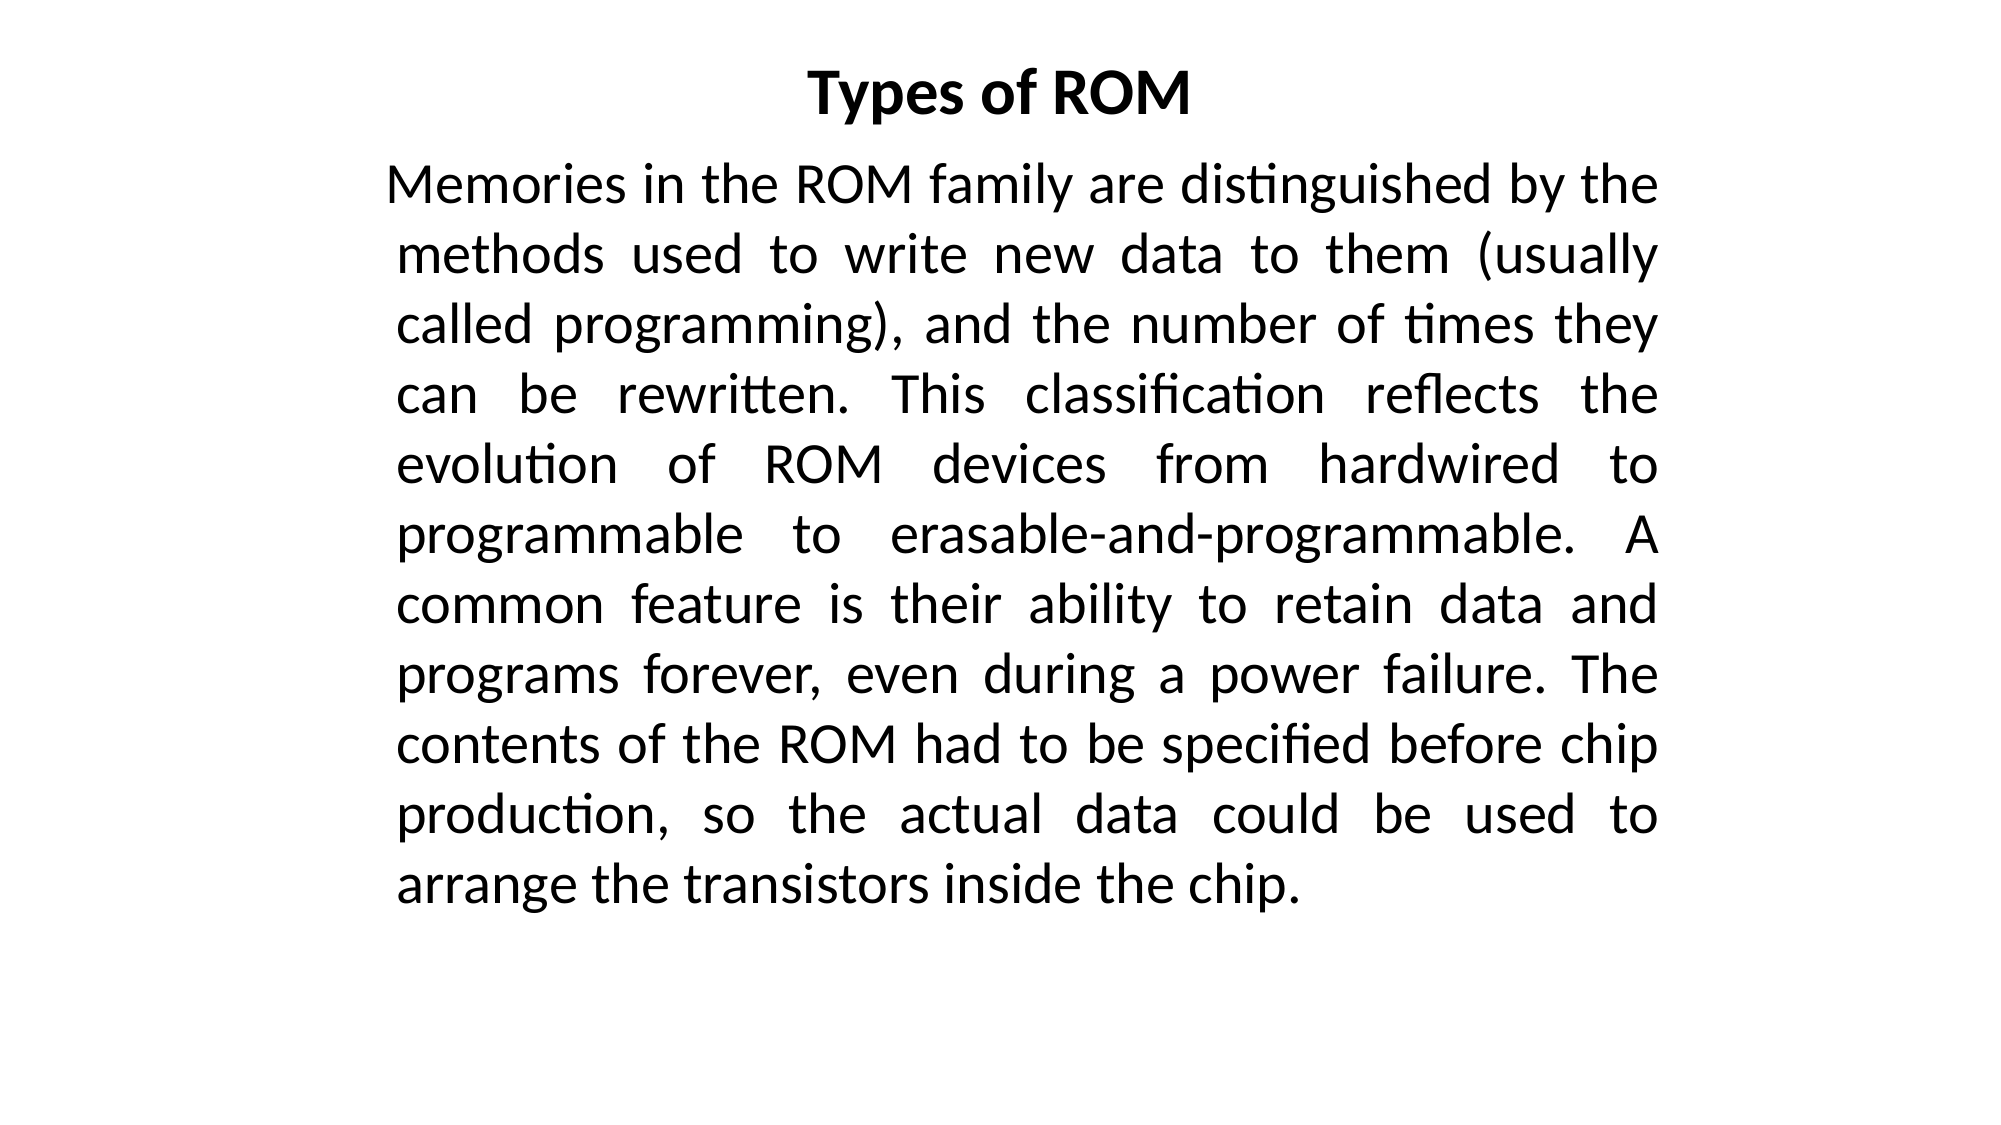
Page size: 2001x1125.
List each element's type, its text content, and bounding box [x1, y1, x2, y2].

title Types of ROM [324, 37, 1675, 137]
list Memories in the ROM family are distinguished by the methods used to write new data to them (usually called programming), and the number of times they can be rewritten. This classification reflects the evolution of ROM devices from hardwired to programmable to erasable-and-programmable. A common feature is their ability to retain data and programs forever, even during a power failure. The contents of the ROM had to be specified before chip production, so the actual data could be used to arrange the transistors inside the chip. [324, 137, 1675, 1125]
